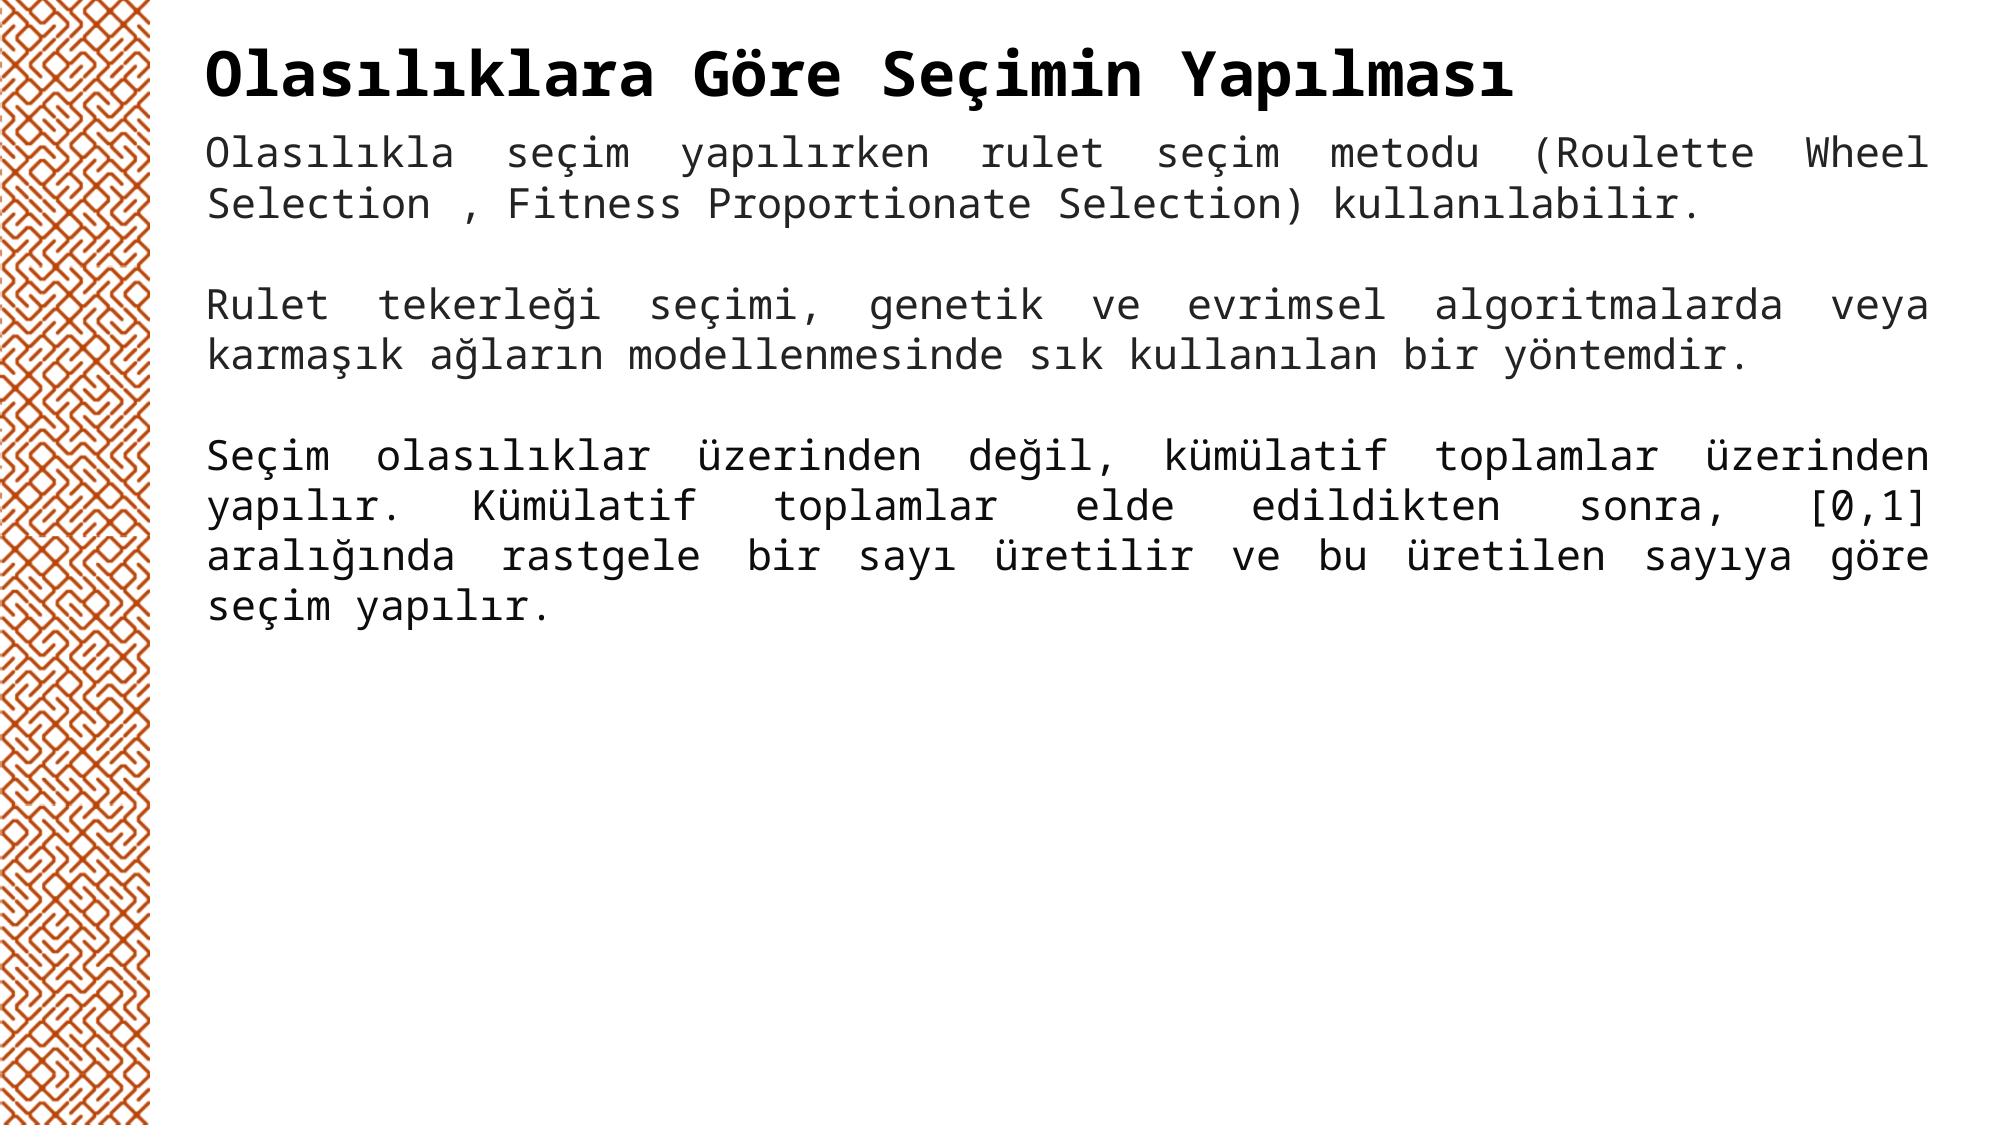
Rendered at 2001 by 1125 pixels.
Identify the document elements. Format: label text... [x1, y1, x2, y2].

title Olasılıklara Göre Seçimin Yapılması [154, 32, 1952, 223]
picture [0, 0, 150, 1125]
text_box Olasılıkla seçim yapılırken rulet seçim metodu (Roulette Wheel Selection , Fitness Proportionate Selection) kullanılabilir. Rulet tekerleği seçimi, genetik ve evrimsel algoritmalarda veya karmaşık ağların modellenmesinde sık kullanılan bir yöntemdir. Seçim olasılıklar üzerinden değil, kümülatif toplamlar üzerinden yapılır. Kümülatif toplamlar elde edildikten sonra, [0,1] aralığında rastgele bir sayı üretilir ve bu üretilen sayıya göre seçim yapılır. [203, 124, 1932, 629]
